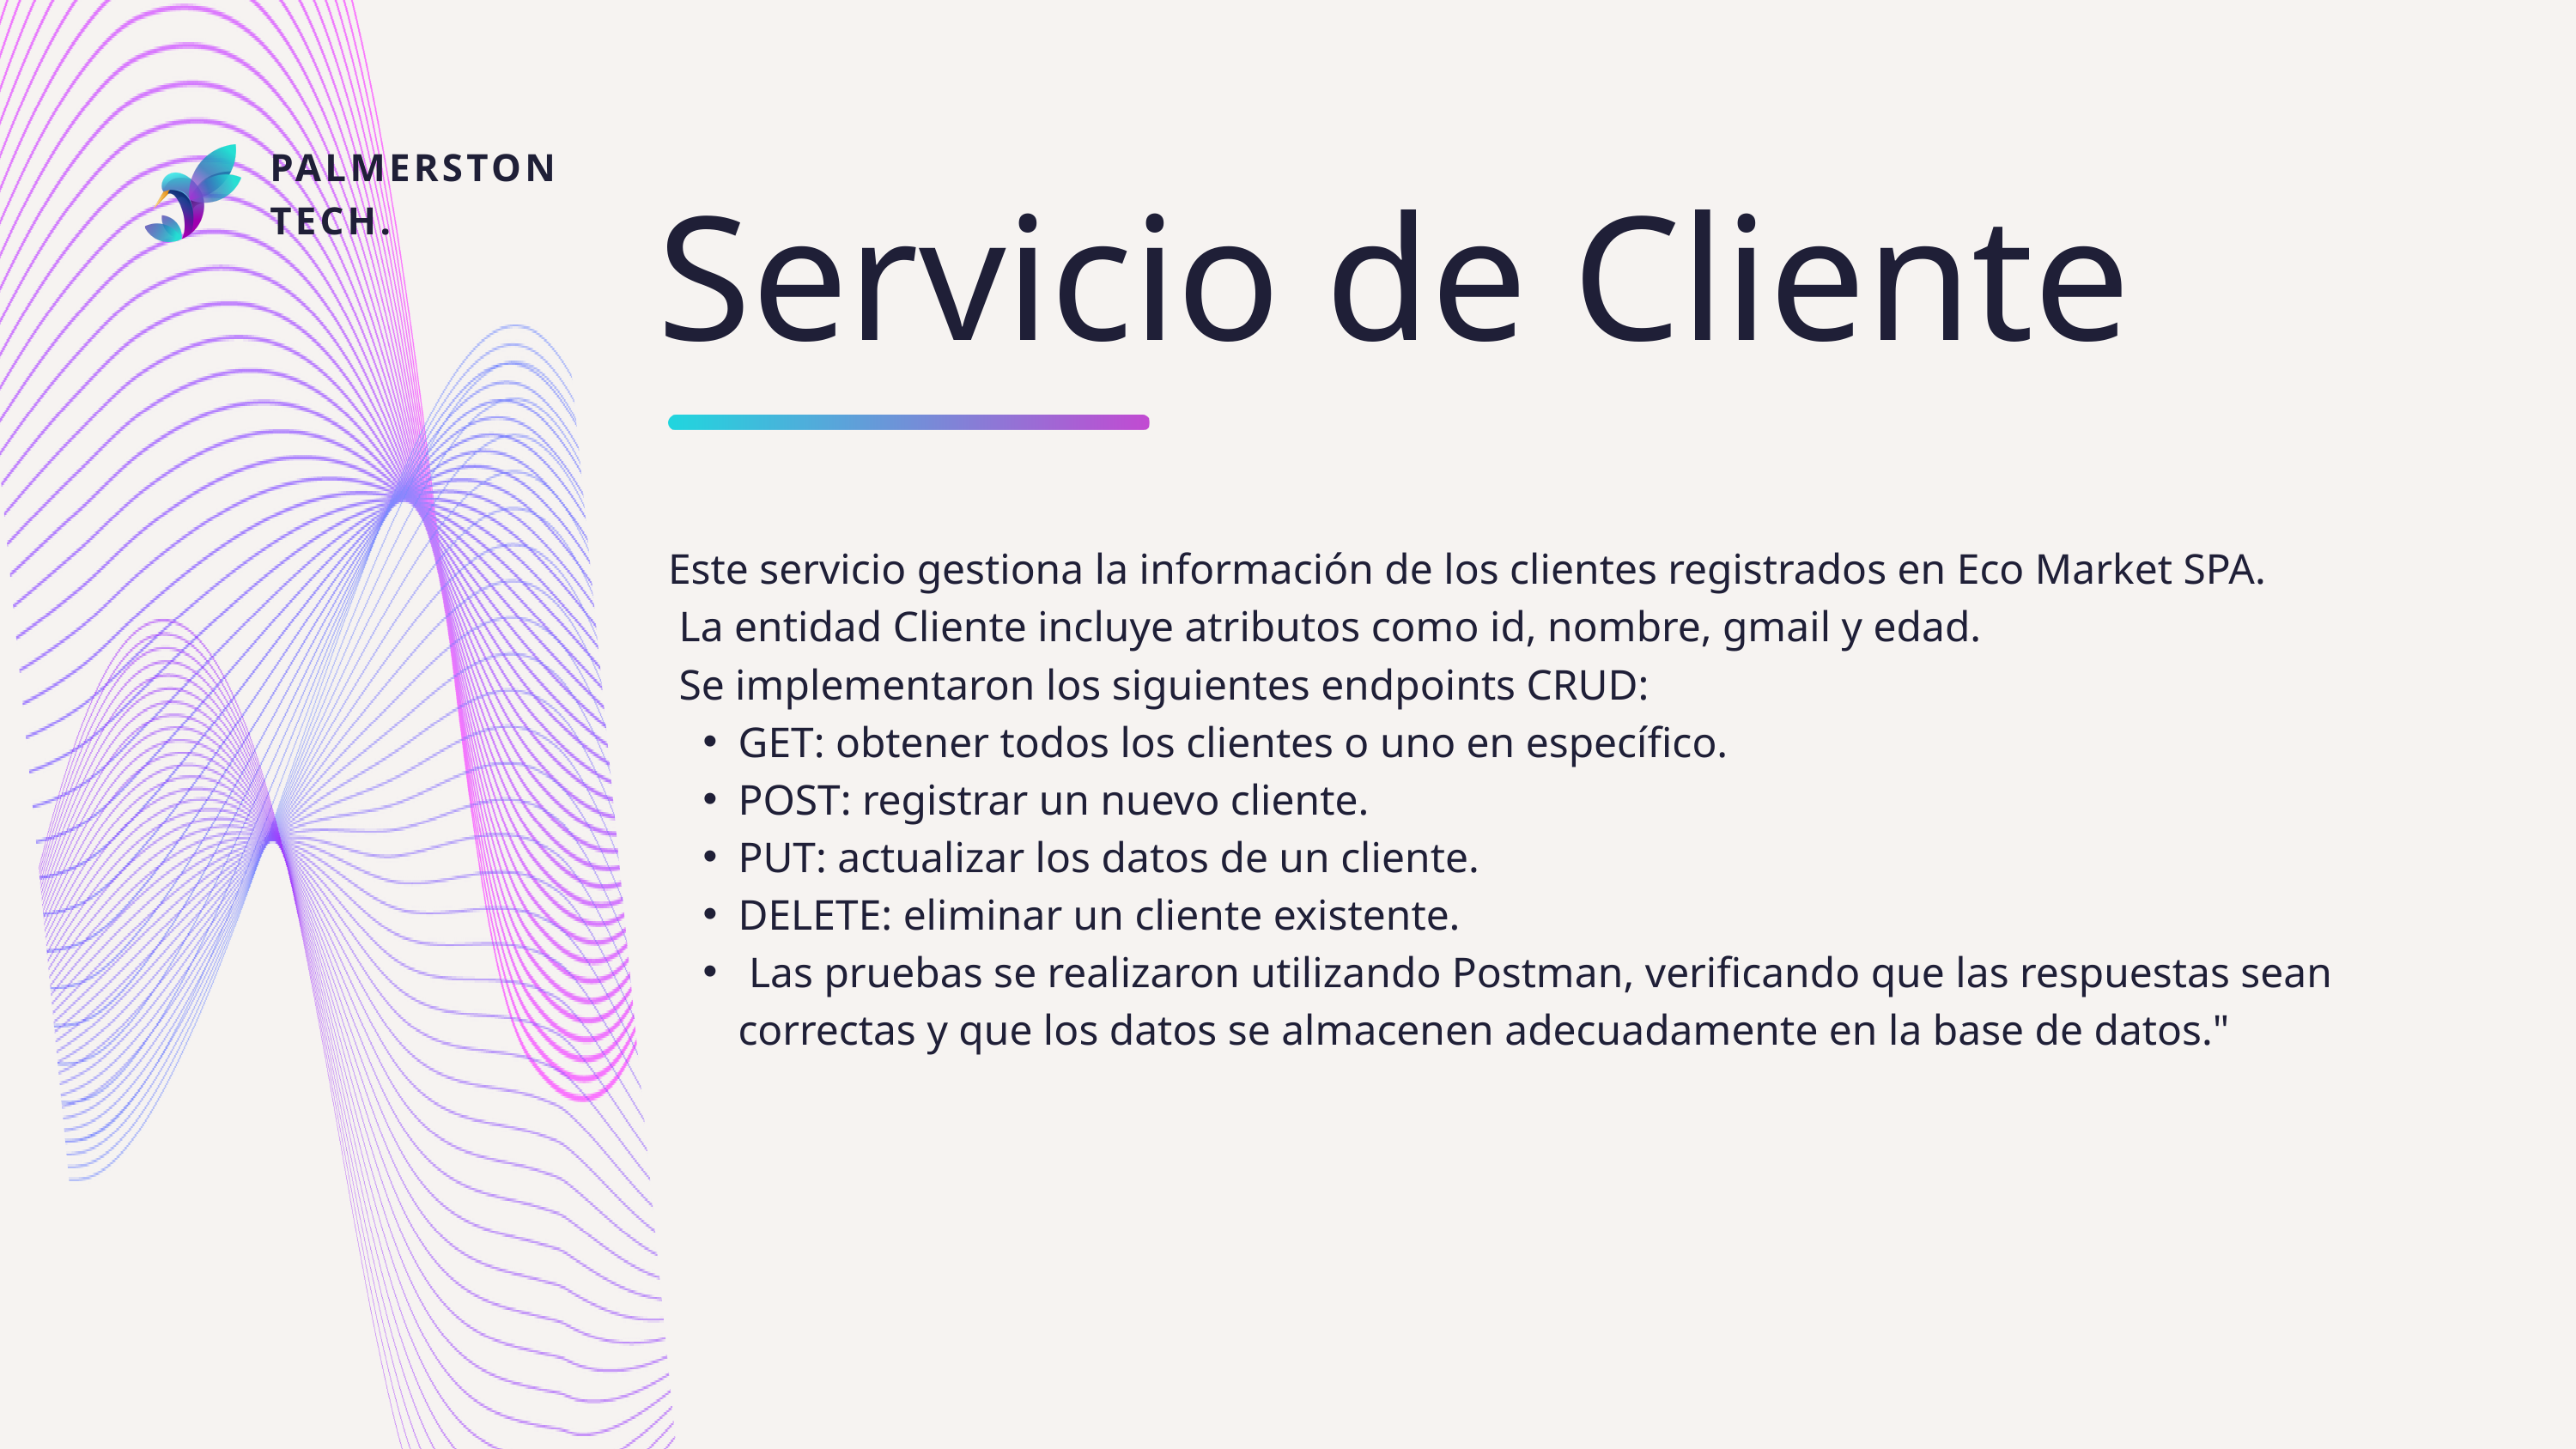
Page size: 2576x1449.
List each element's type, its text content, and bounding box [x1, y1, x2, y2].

text_box [667, 415, 1150, 430]
text_box Servicio de Cliente [657, 134, 2524, 375]
text_box [144, 144, 241, 242]
text_box [0, 0, 677, 1449]
text_box PALMERSTON TECH. [270, 136, 627, 242]
text_box Este servicio gestiona la información de los clientes registrados en Eco Market SPA. La entidad Cliente incluye atributos como id, nombre, gmail y edad. Se implementaron los siguientes endpoints CRUD: GET: obtener todos los clientes o uno en específico. POST: registrar un nuevo cliente. PUT: actualizar los datos de un cliente. DELETE: eliminar un cliente existente. Las pruebas se realizaron utilizando Postman, verificando que las respuestas sean correctas y que los datos se almacenen adecuadamente en la base de datos." [668, 535, 2471, 1112]
